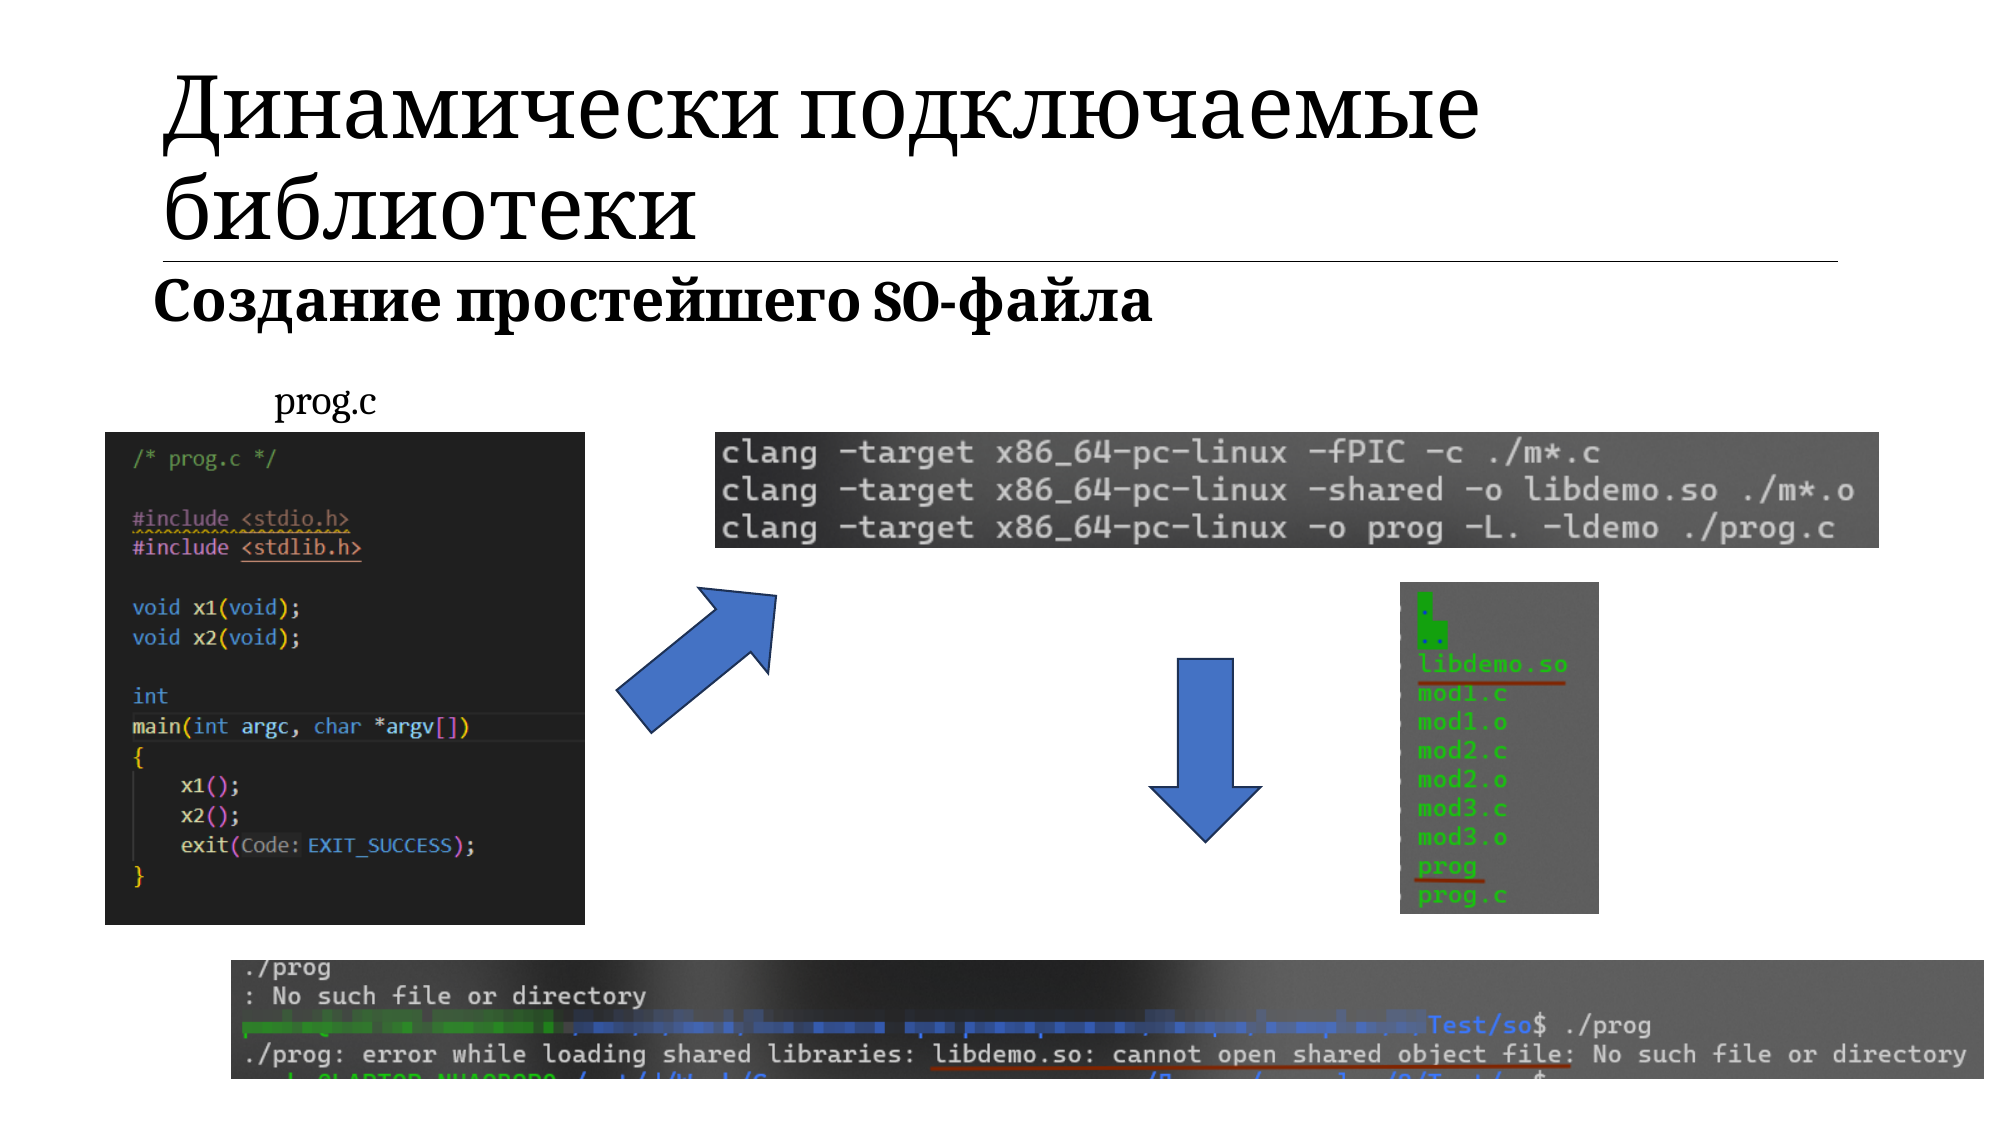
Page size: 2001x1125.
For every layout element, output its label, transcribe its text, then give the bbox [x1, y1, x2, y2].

text_box [1147, 657, 1263, 844]
text_box [615, 586, 778, 735]
picture [1400, 582, 1599, 914]
picture [230, 960, 1984, 1079]
picture [715, 432, 1879, 548]
picture [105, 432, 585, 925]
list Создание простейшего SO-файла [137, 266, 1863, 362]
table_header Динамически подключаемые библиотеки [163, 60, 1838, 261]
text_box prog.c [258, 372, 475, 432]
